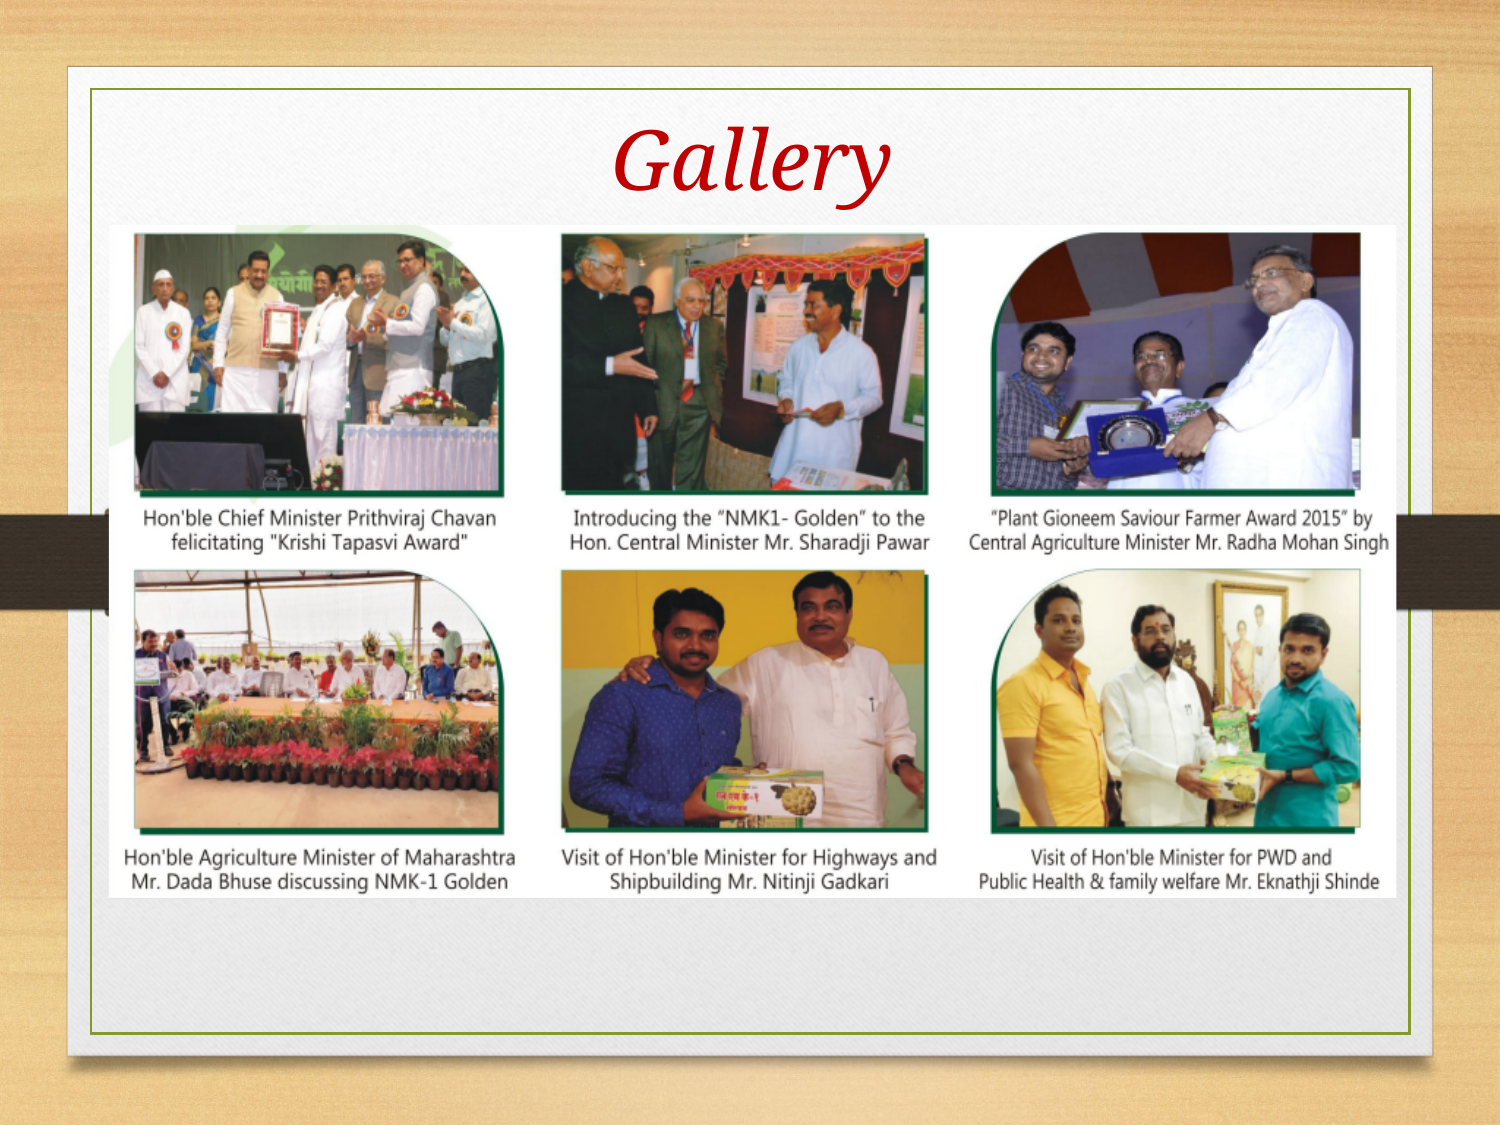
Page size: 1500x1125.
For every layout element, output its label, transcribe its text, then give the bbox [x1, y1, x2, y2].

picture [0, 0, 1500, 1125]
title Gallery [194, 50, 1311, 224]
